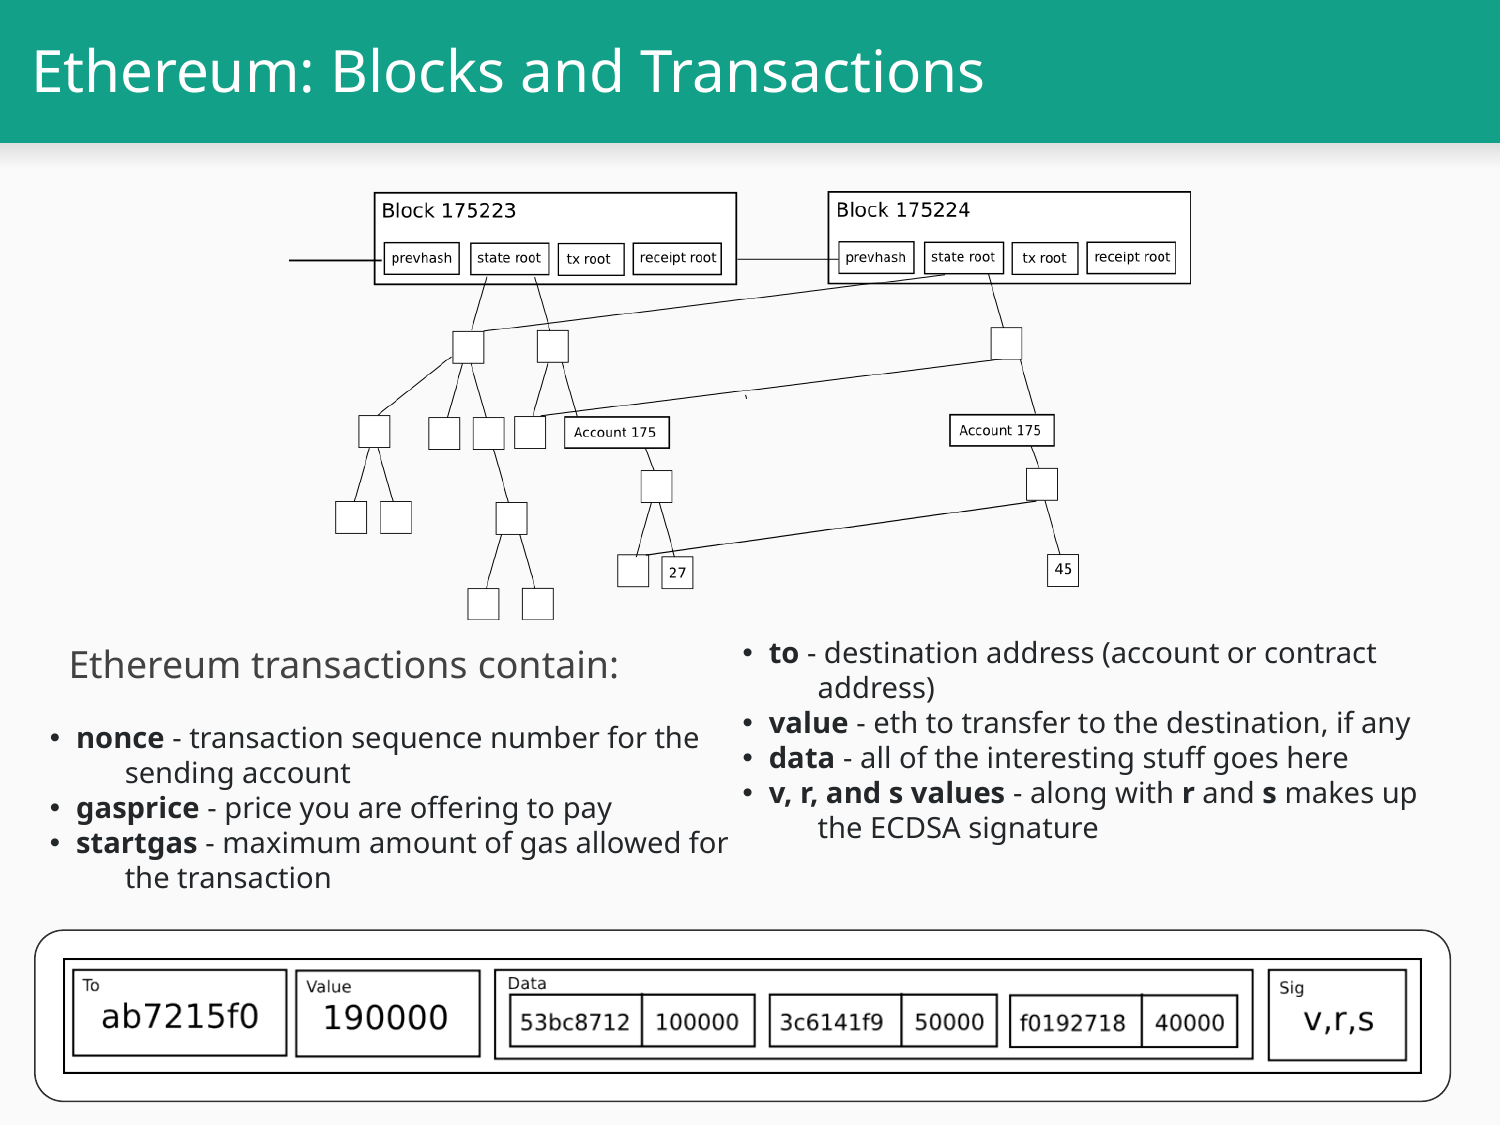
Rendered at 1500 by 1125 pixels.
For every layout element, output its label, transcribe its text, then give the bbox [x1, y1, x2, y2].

picture [289, 191, 1191, 620]
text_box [34, 929, 1451, 1102]
title Ethereum: Blocks and Transactions [16, 3, 1464, 136]
text_box Ethereum transactions contain: nonce - transaction sequence number for the sending account gasprice - price you are offering to pay startgas - maximum amount of gas allowed for the transaction to - destination address (account or contract address) value - eth to transfer to the destination, if any data - all of the interesting stuff goes here v, r, and s values - along with r and s makes up the ECDSA signature [34, 619, 1451, 929]
